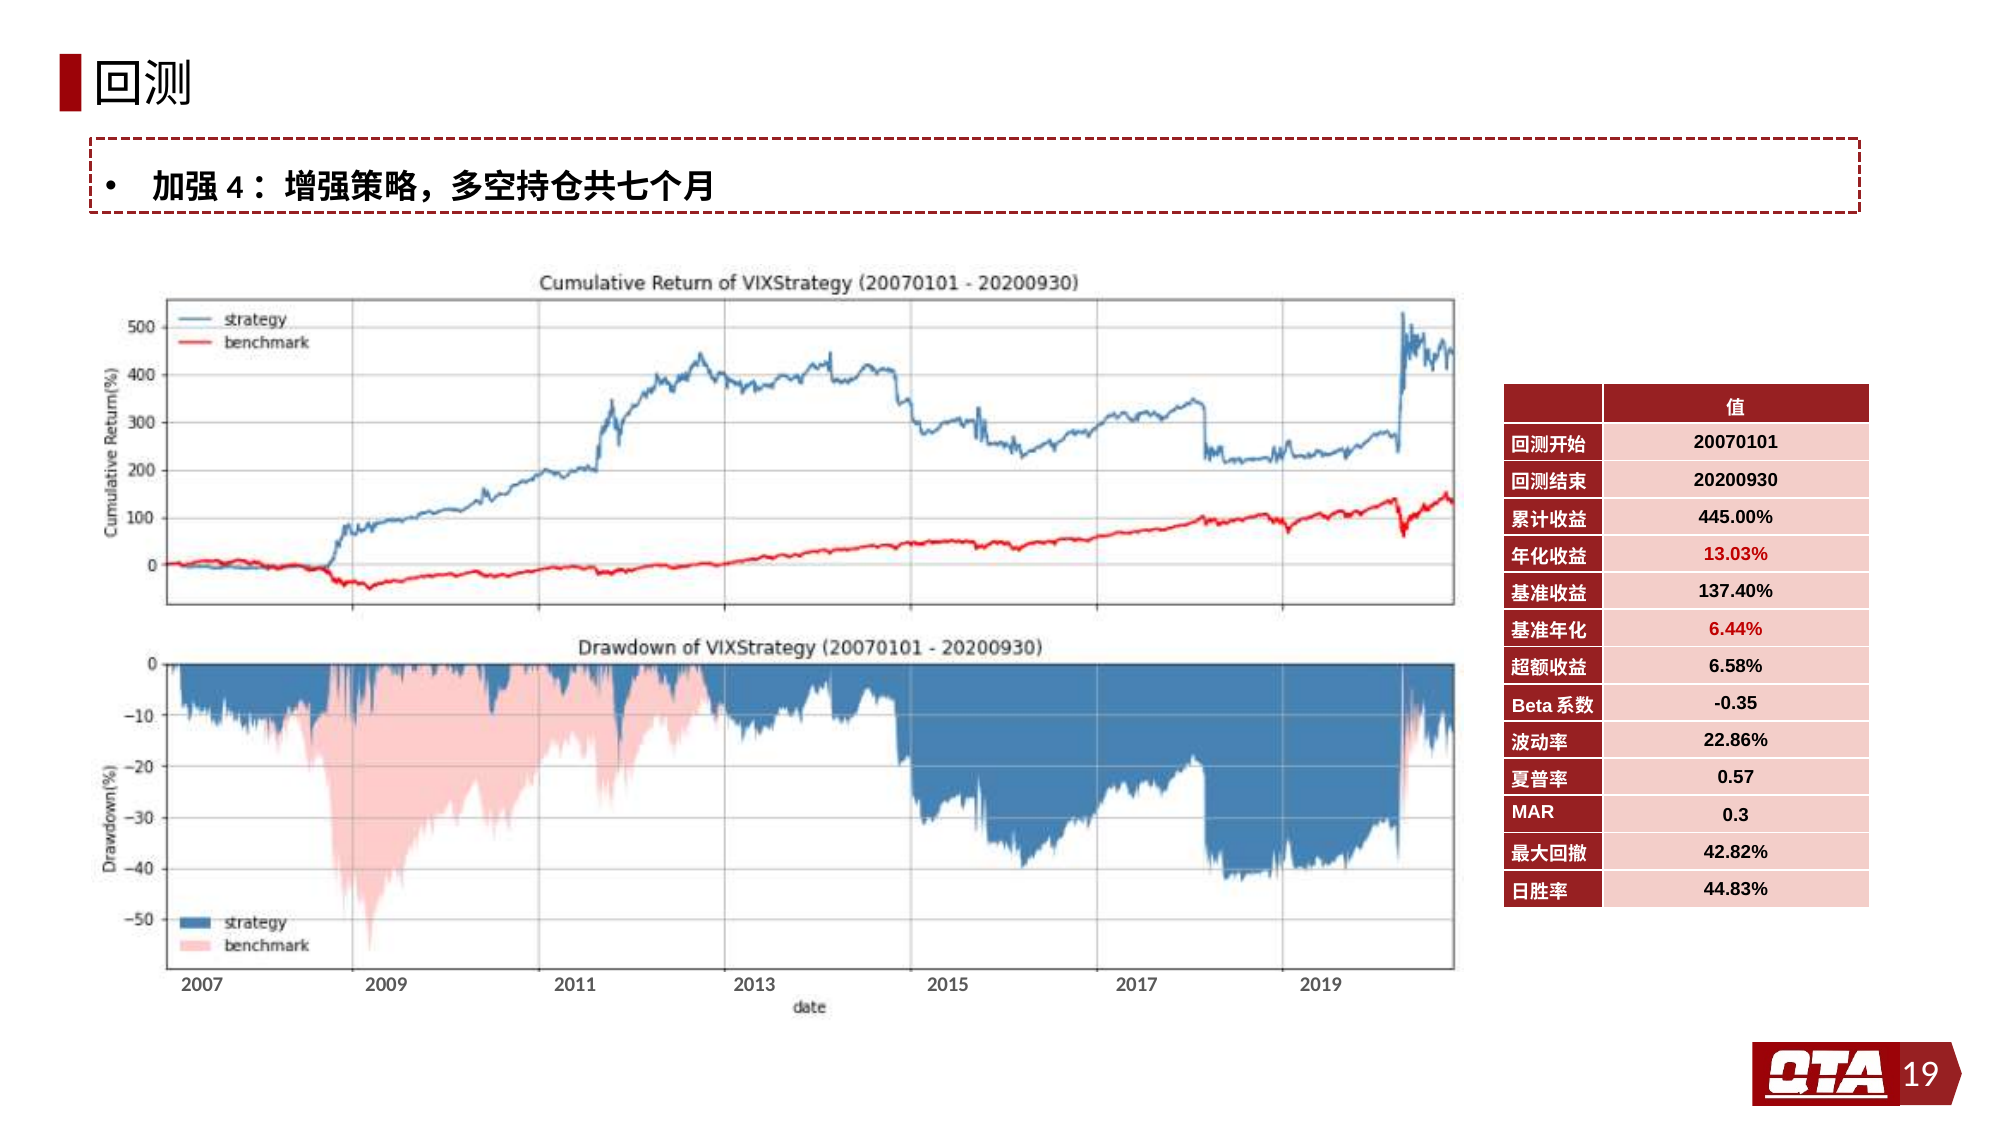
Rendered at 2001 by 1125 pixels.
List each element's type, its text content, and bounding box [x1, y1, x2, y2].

table_cell 基准收益 [1504, 573, 1602, 608]
title 回测 [78, 0, 1775, 174]
table_cell -0.35 [1604, 685, 1869, 720]
table_cell 13.03% [1604, 536, 1869, 571]
picture [1752, 1101, 1900, 1106]
table_cell 445.00% [1604, 499, 1869, 534]
table_cell 0.57 [1604, 759, 1869, 794]
table_cell 6.58% [1604, 647, 1869, 683]
table_header 值 [1604, 384, 1869, 422]
table_cell 20200930 [1604, 461, 1869, 497]
table_cell 6.44% [1604, 610, 1869, 646]
table_cell 基准年化 [1504, 610, 1602, 646]
table_cell 44.83% [1604, 871, 1869, 907]
table_header [1504, 384, 1602, 422]
slide_number 19 [1504, 1041, 1955, 1101]
picture [91, 264, 1465, 1027]
table_cell 累计收益 [1504, 499, 1602, 534]
table_cell 回测开始 [1504, 424, 1602, 460]
table_cell 夏普率 [1504, 759, 1602, 794]
table_cell 22.86% [1604, 722, 1869, 757]
table_cell 超额收益 [1504, 647, 1602, 683]
table_cell 最大回撤 [1504, 833, 1602, 869]
table_cell MAR [1504, 796, 1602, 832]
table_cell 42.82% [1604, 833, 1869, 869]
text_box 加强4：增强策略，多空持仓共七个月 [90, 138, 1860, 213]
table_cell Beta系数 [1504, 685, 1602, 720]
table_cell 日胜率 [1504, 871, 1602, 907]
table_cell 20070101 [1604, 424, 1869, 460]
table_cell 137.40% [1604, 573, 1869, 608]
table_cell 年化收益 [1504, 536, 1602, 571]
table_cell 0.3 [1604, 796, 1869, 832]
table_cell 回测结束 [1504, 461, 1602, 497]
table_cell 波动率 [1504, 722, 1602, 757]
